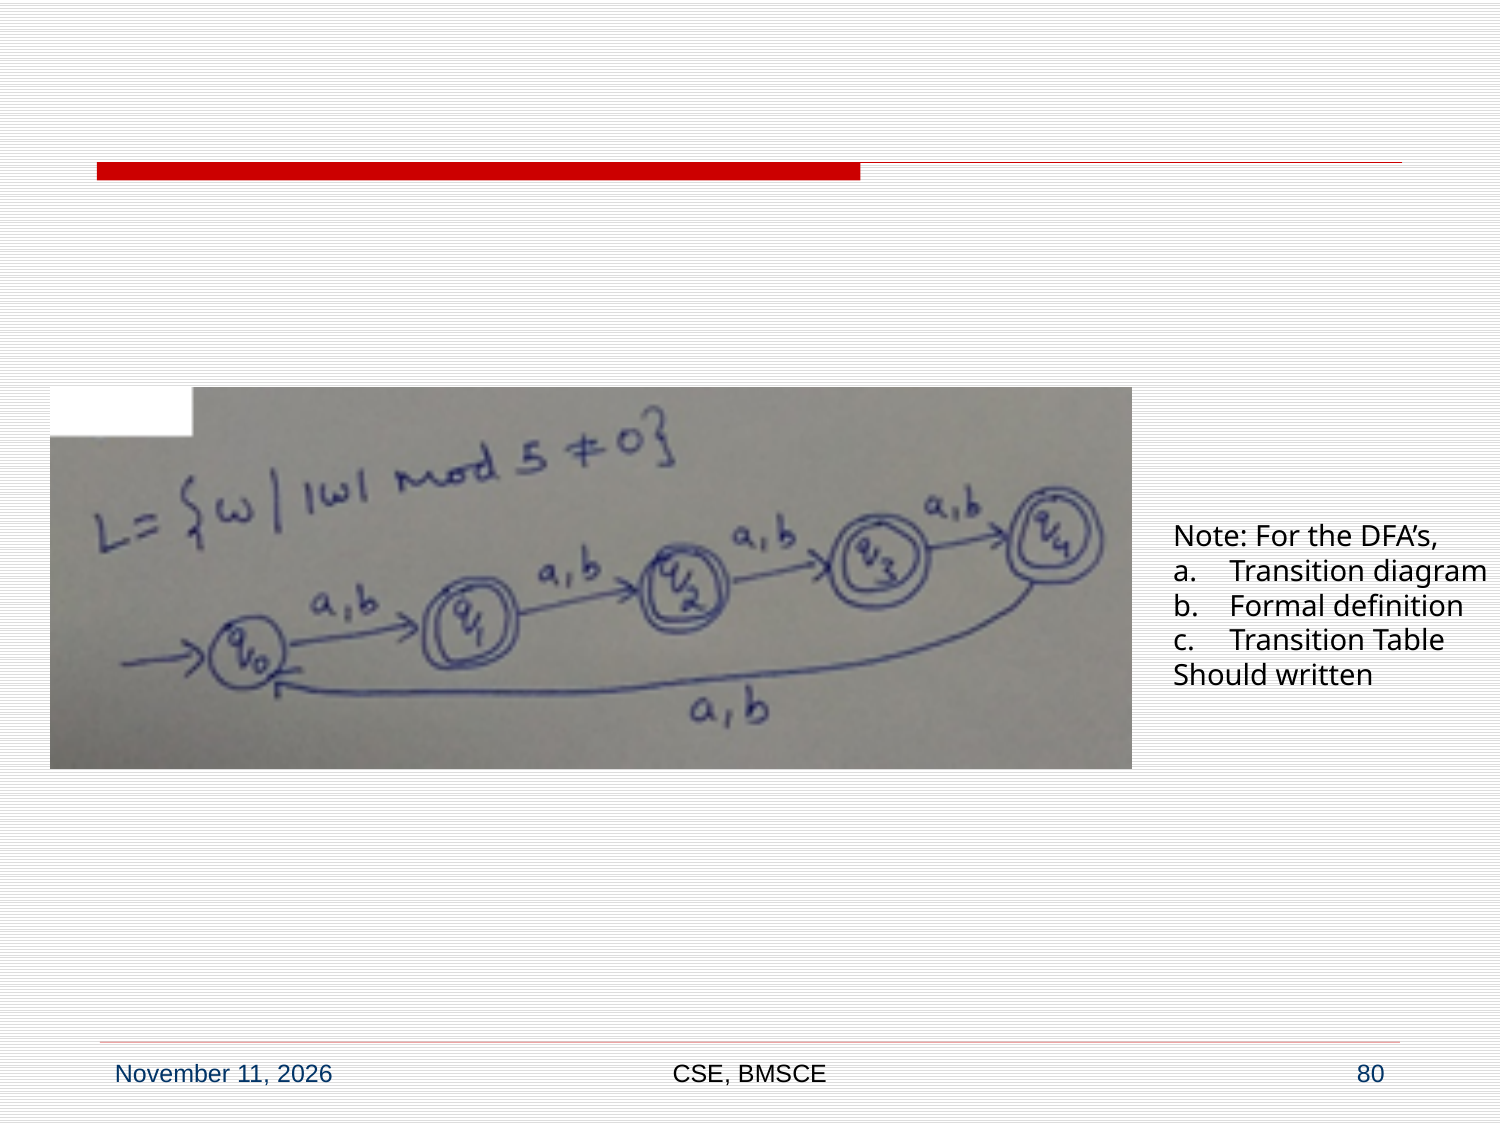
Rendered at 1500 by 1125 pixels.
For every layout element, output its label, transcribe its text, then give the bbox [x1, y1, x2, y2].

slide_number 80 [1074, 1049, 1401, 1103]
footer CSE, BMSCE [512, 1049, 988, 1103]
text_box Note: For the DFA’s, Transition diagram Formal definition Transition Table Should written [1158, 509, 1500, 699]
picture [49, 387, 1132, 769]
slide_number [99, 1049, 426, 1103]
